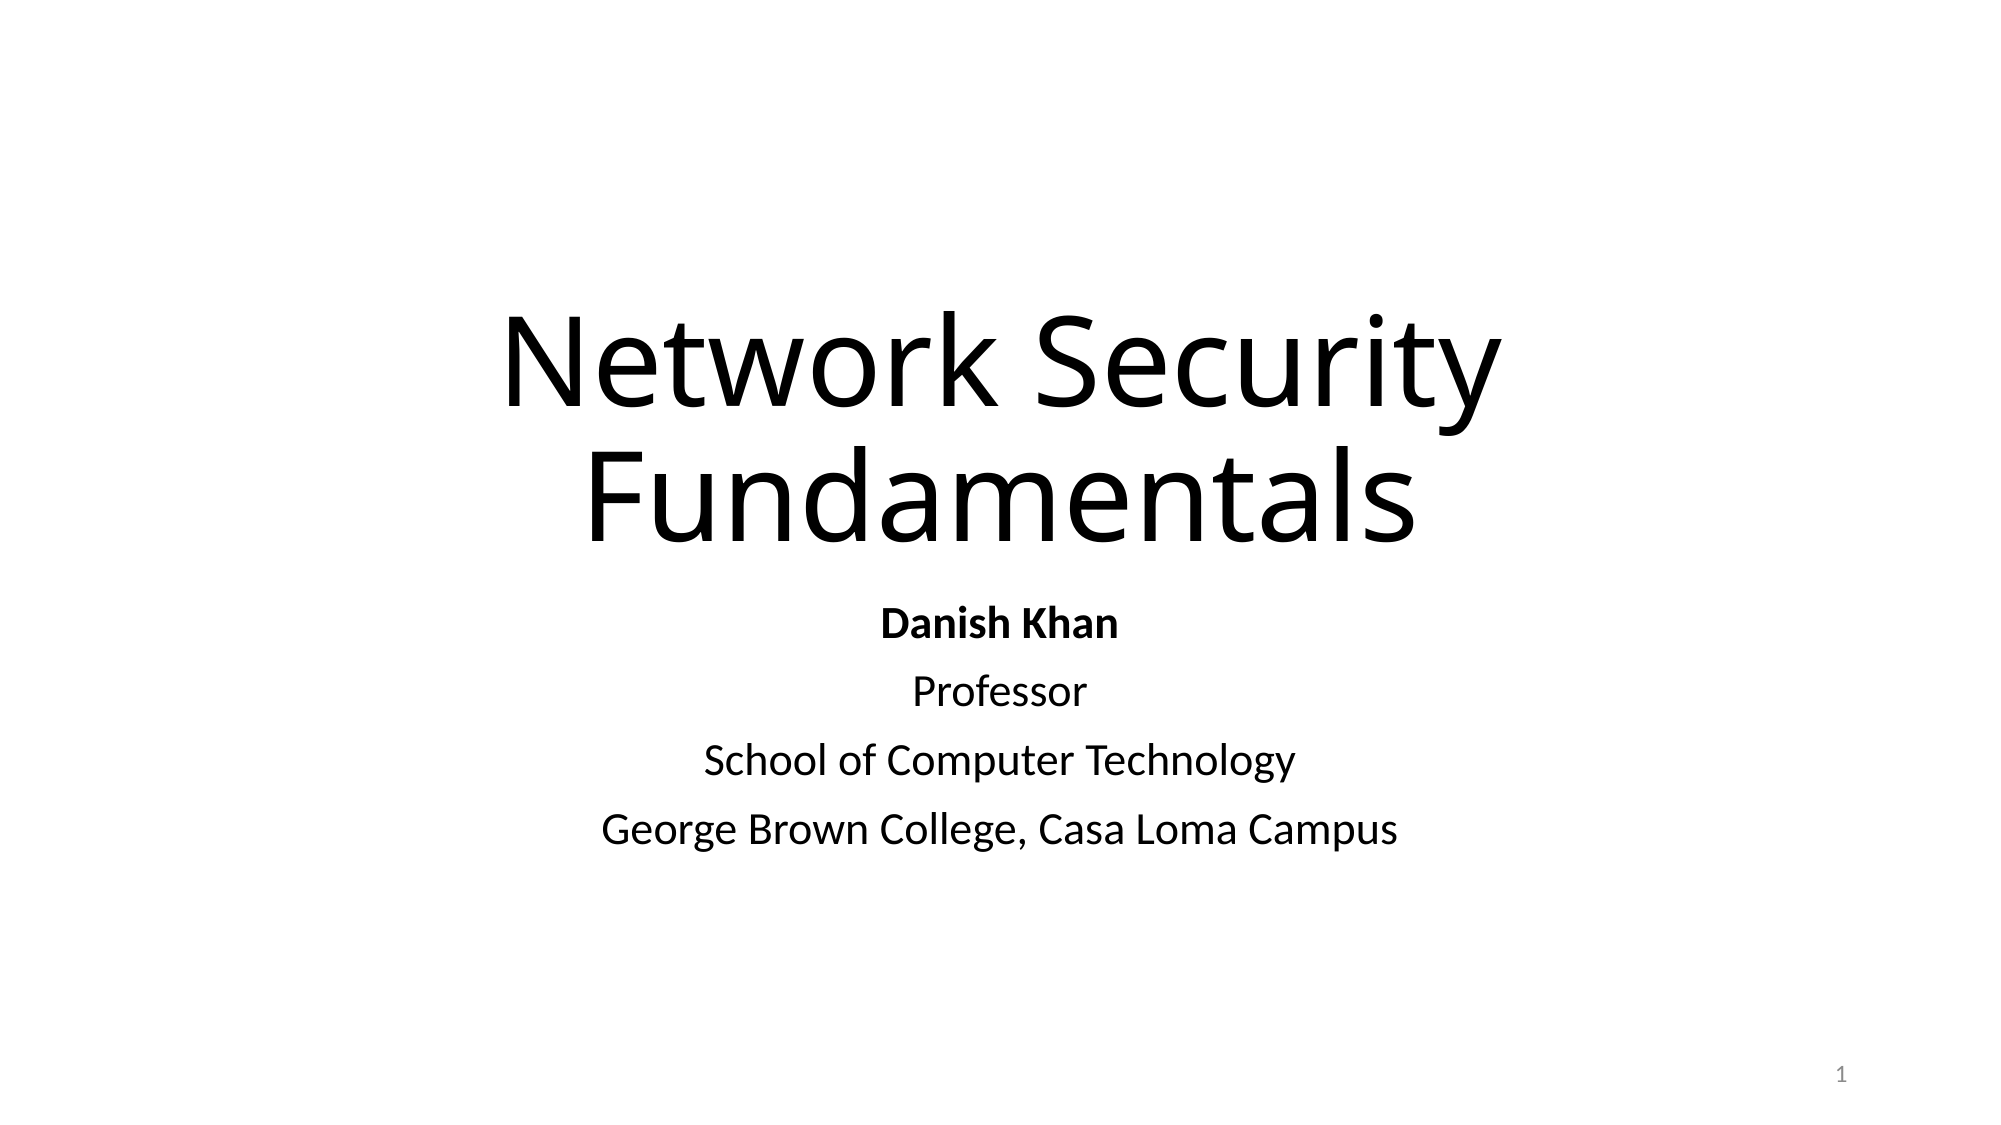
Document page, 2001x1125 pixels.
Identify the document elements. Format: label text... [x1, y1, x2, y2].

slide_number 1 [1412, 1042, 1863, 1103]
subtitle Danish Khan Professor School of Computer Technology George Brown College, Casa Loma Campus [249, 590, 1750, 863]
title Network Security Fundamentals [249, 184, 1750, 576]
